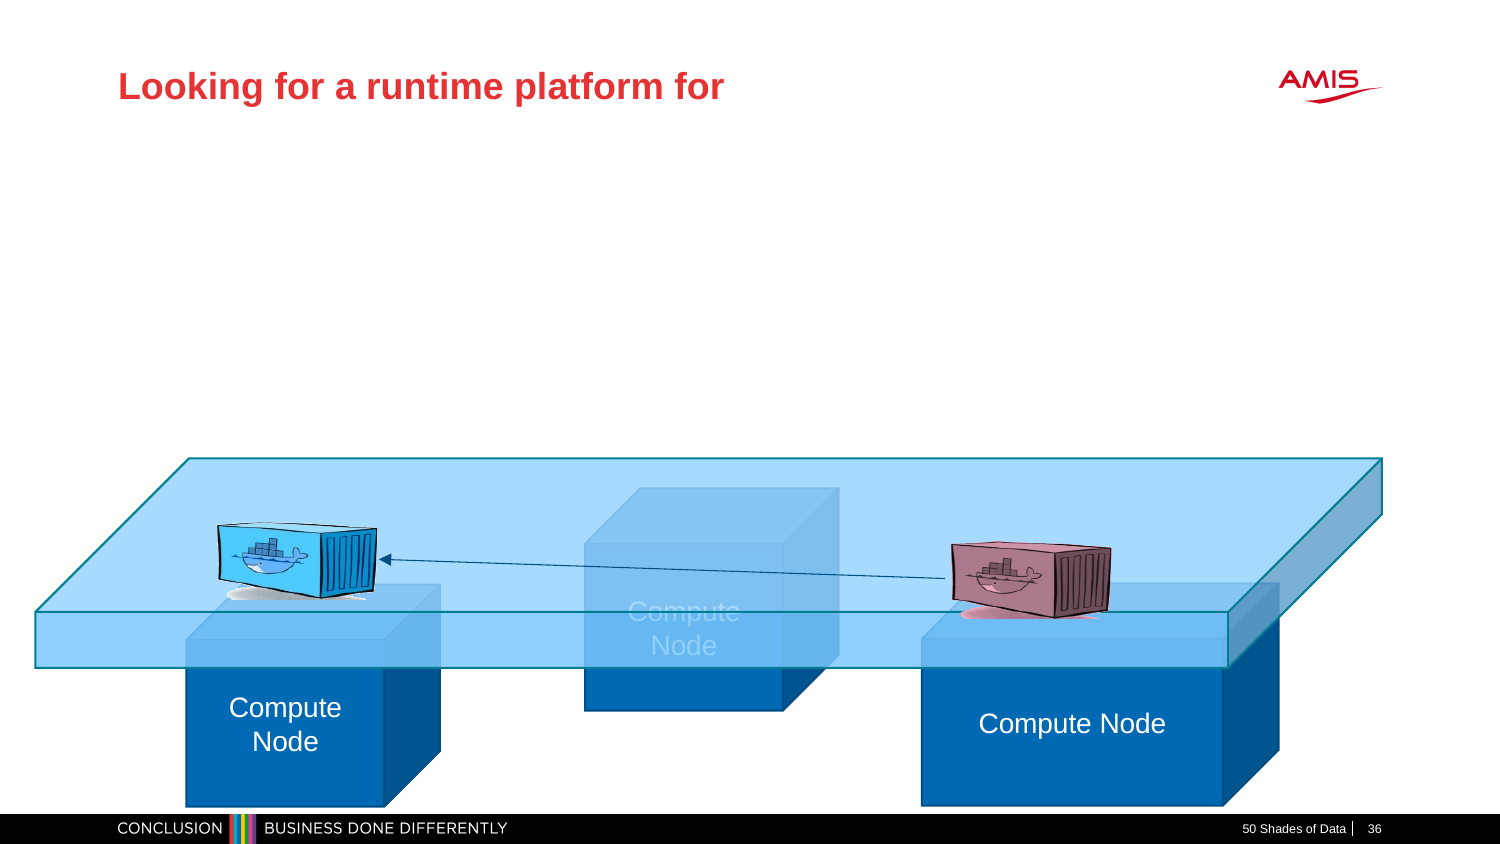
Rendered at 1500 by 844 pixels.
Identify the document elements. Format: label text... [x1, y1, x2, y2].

picture [1205, 58, 1388, 106]
text_box [40, 460, 1377, 610]
picture [944, 538, 1113, 619]
text_box Compute Node [920, 619, 1280, 807]
picture [211, 519, 379, 600]
text_box Compute Node [584, 669, 826, 712]
title Looking for a runtime platform for [118, 47, 1205, 130]
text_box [378, 559, 945, 579]
text_box [34, 457, 1383, 669]
footer 50 Shades of Data [814, 820, 1347, 839]
picture [239, 814, 1500, 844]
slide_number 36 [1358, 820, 1382, 839]
picture [0, 814, 236, 844]
text_box Compute Node [185, 669, 441, 808]
